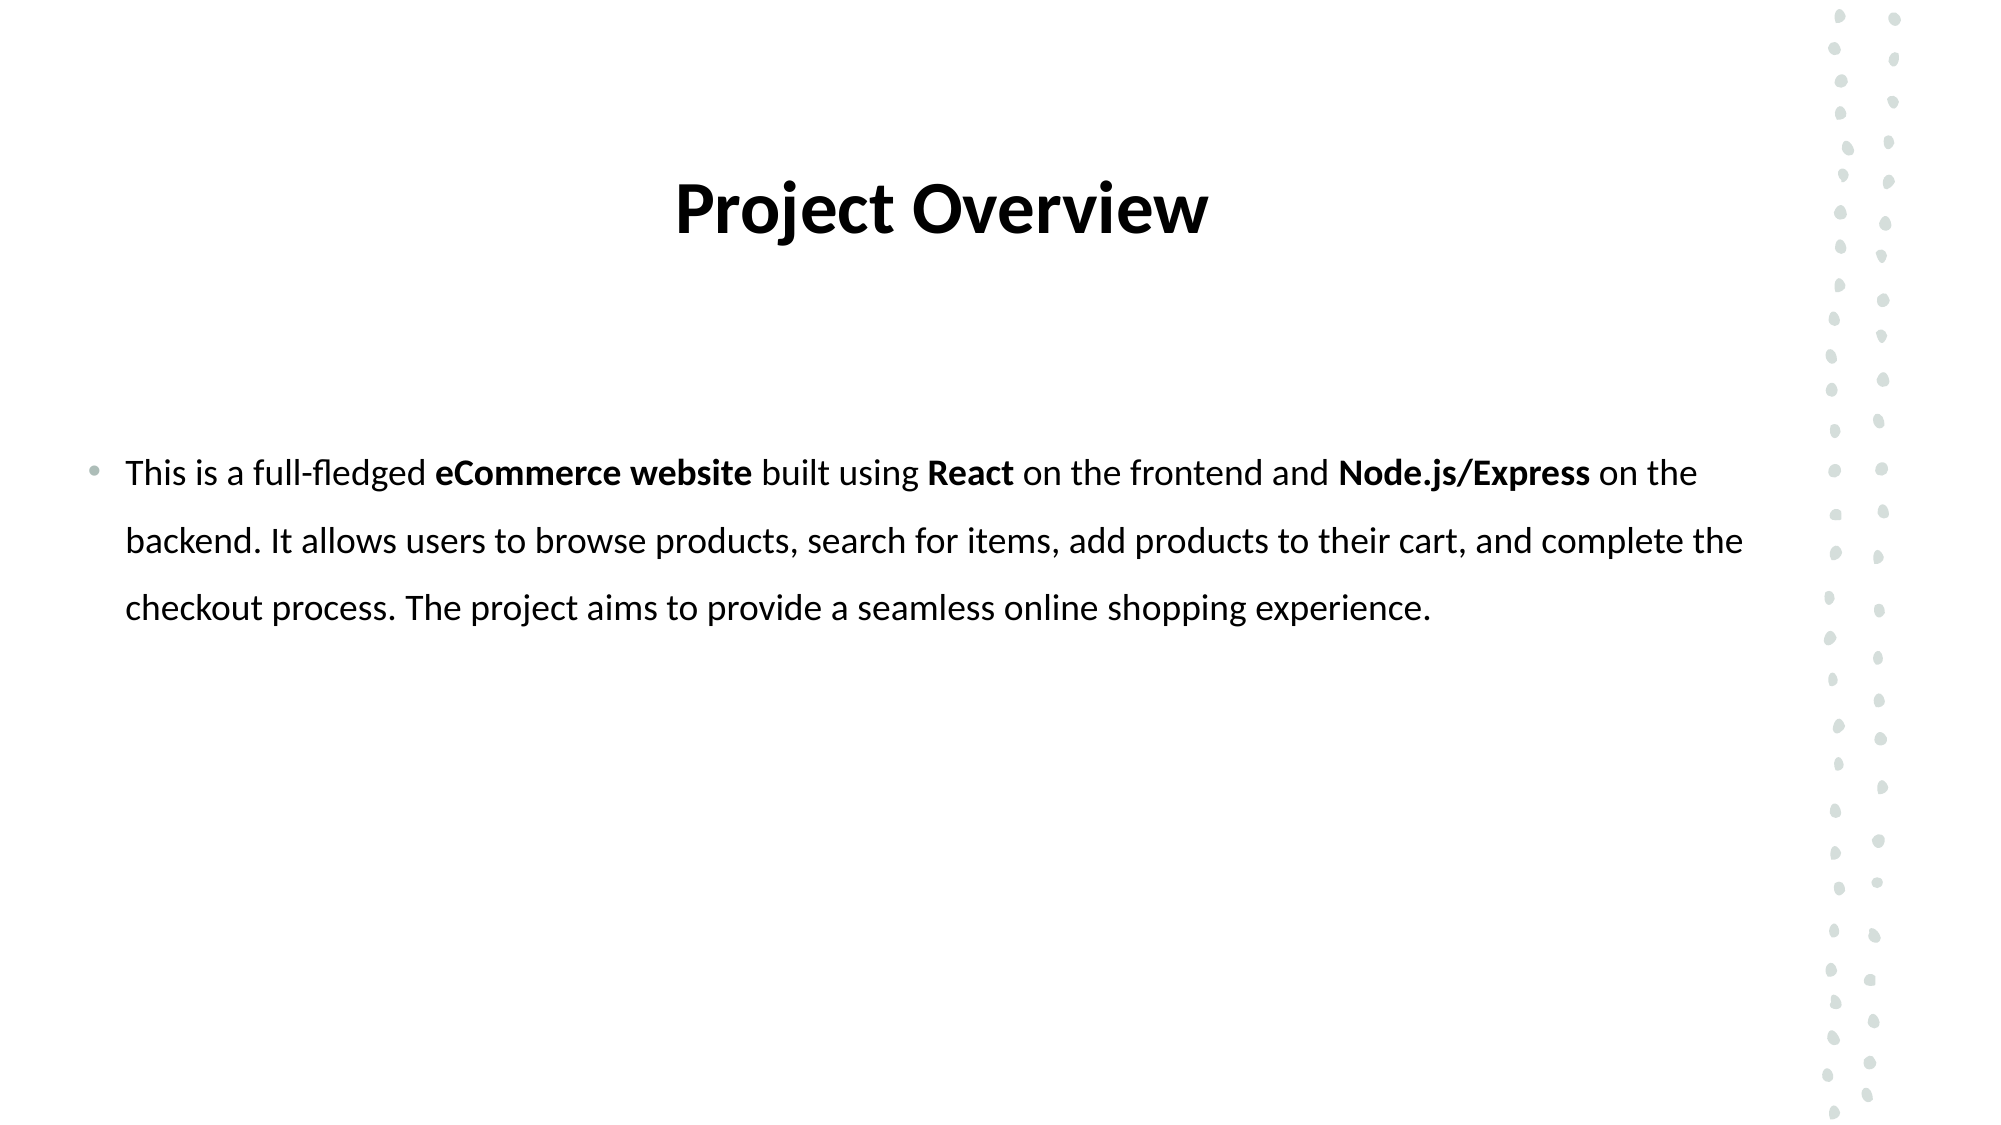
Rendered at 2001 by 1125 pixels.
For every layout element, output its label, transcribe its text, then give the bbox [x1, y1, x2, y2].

list Project Overview This is a full-fledged eCommerce website built using React on the frontend and Node.js/Express on the backend. It allows users to browse products, search for items, add products to their cart, and complete the checkout process. The project aims to provide a seamless online shopping experience. [72, 106, 1830, 993]
